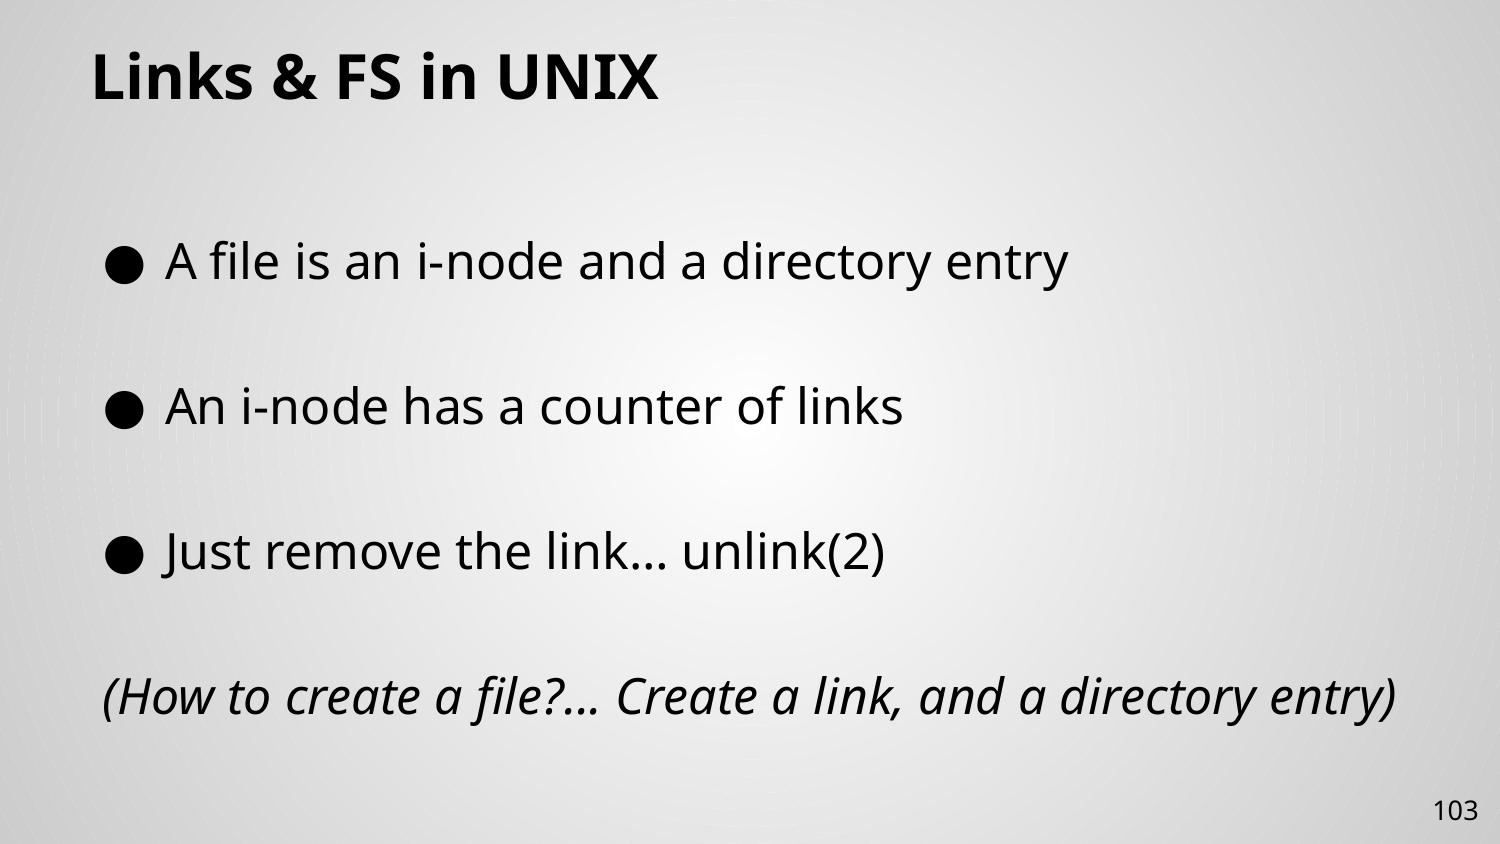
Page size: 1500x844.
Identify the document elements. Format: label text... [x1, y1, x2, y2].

list A file is an i-node and a directory entry An i-node has a counter of links Just remove the link… unlink(2) (How to create a file?... Create a link, and a directory entry) [75, 145, 1425, 808]
title Links & FS in UNIX [75, 33, 1425, 128]
slide_number 103 [1403, 779, 1494, 844]
